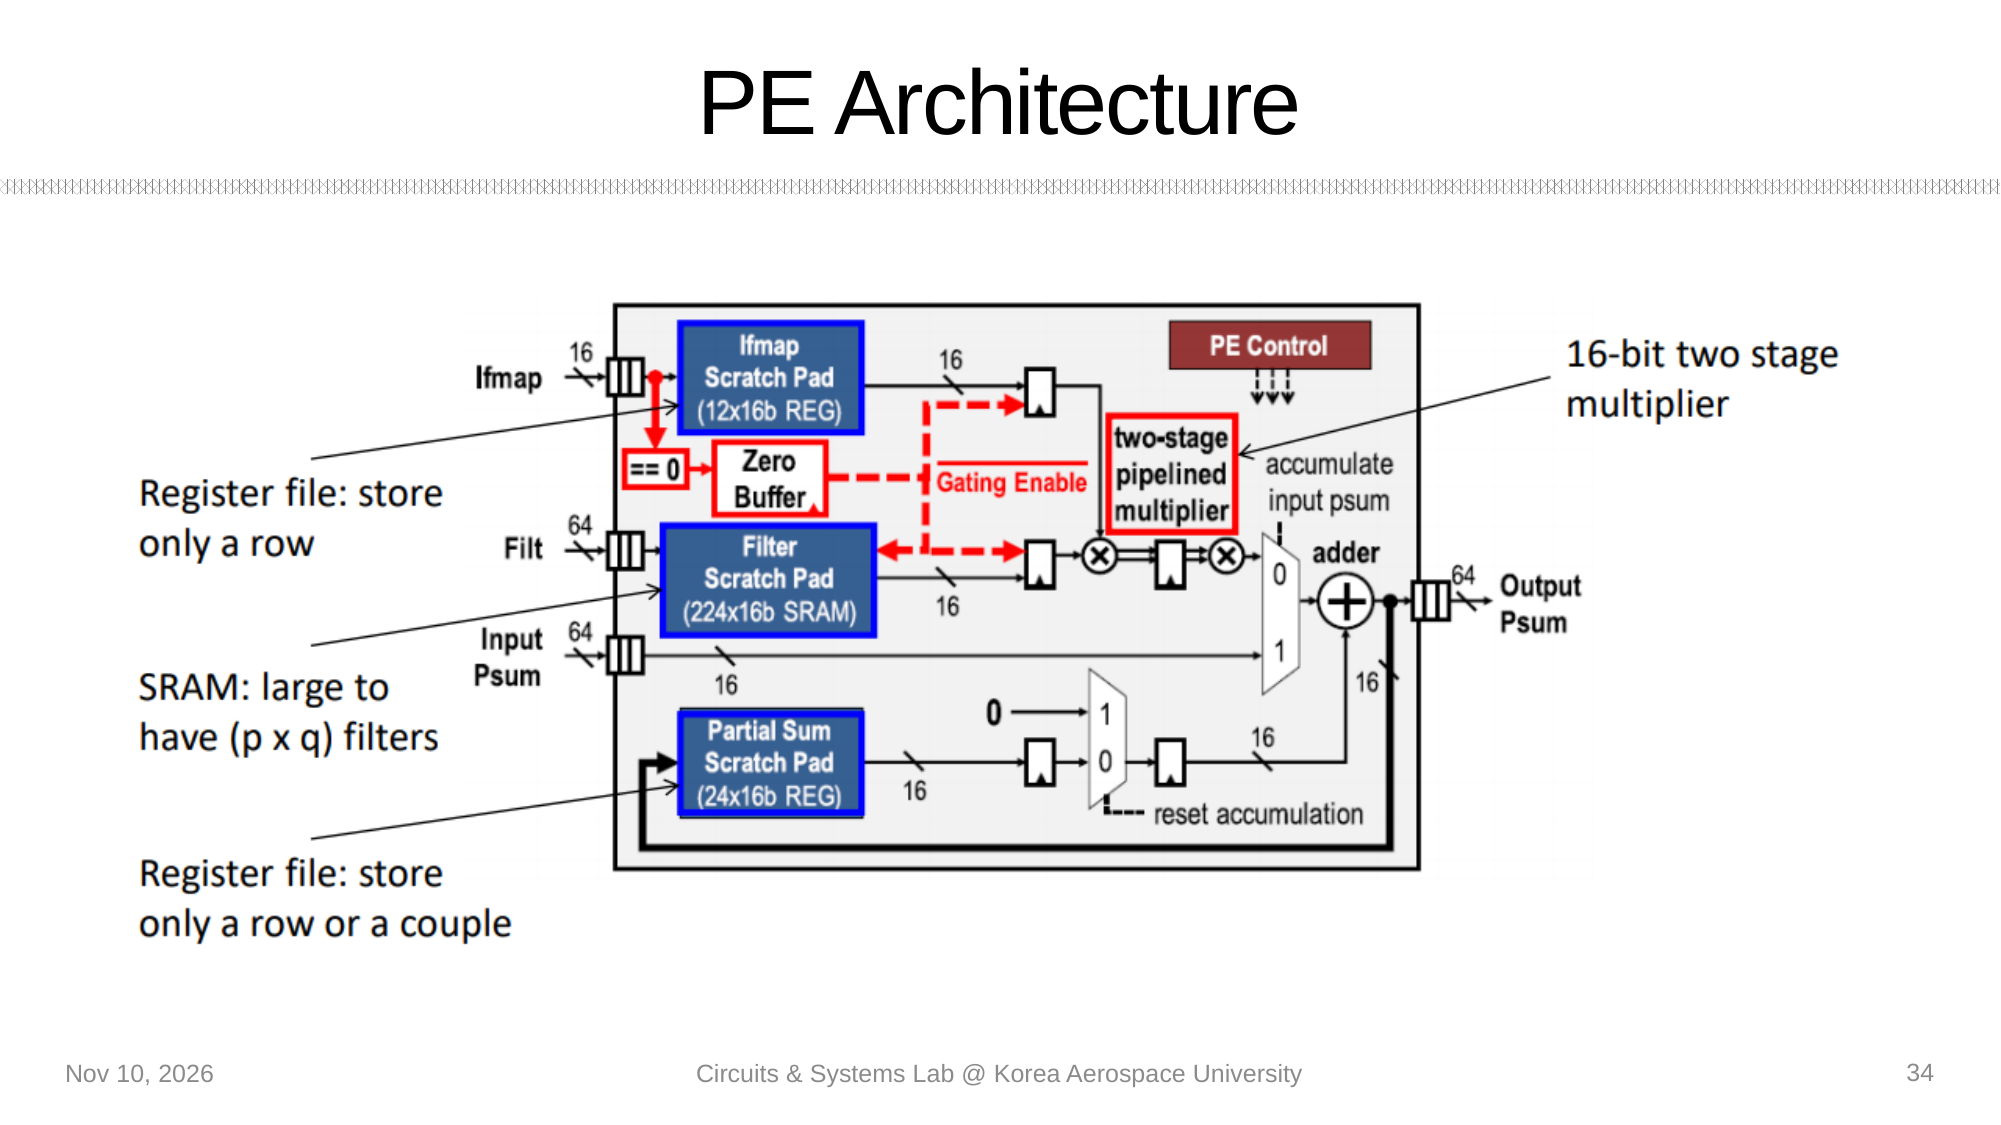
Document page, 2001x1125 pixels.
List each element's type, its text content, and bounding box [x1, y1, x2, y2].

picture [108, 262, 1892, 963]
footer Circuits & Systems Lab @ Korea Aerospace University [662, 1042, 1338, 1103]
slide_number 14-Oct-20 [50, 1042, 500, 1103]
slide_number 34 [1493, 1041, 1950, 1102]
list [50, 211, 1950, 1014]
title PE Architecture [50, 32, 1950, 163]
